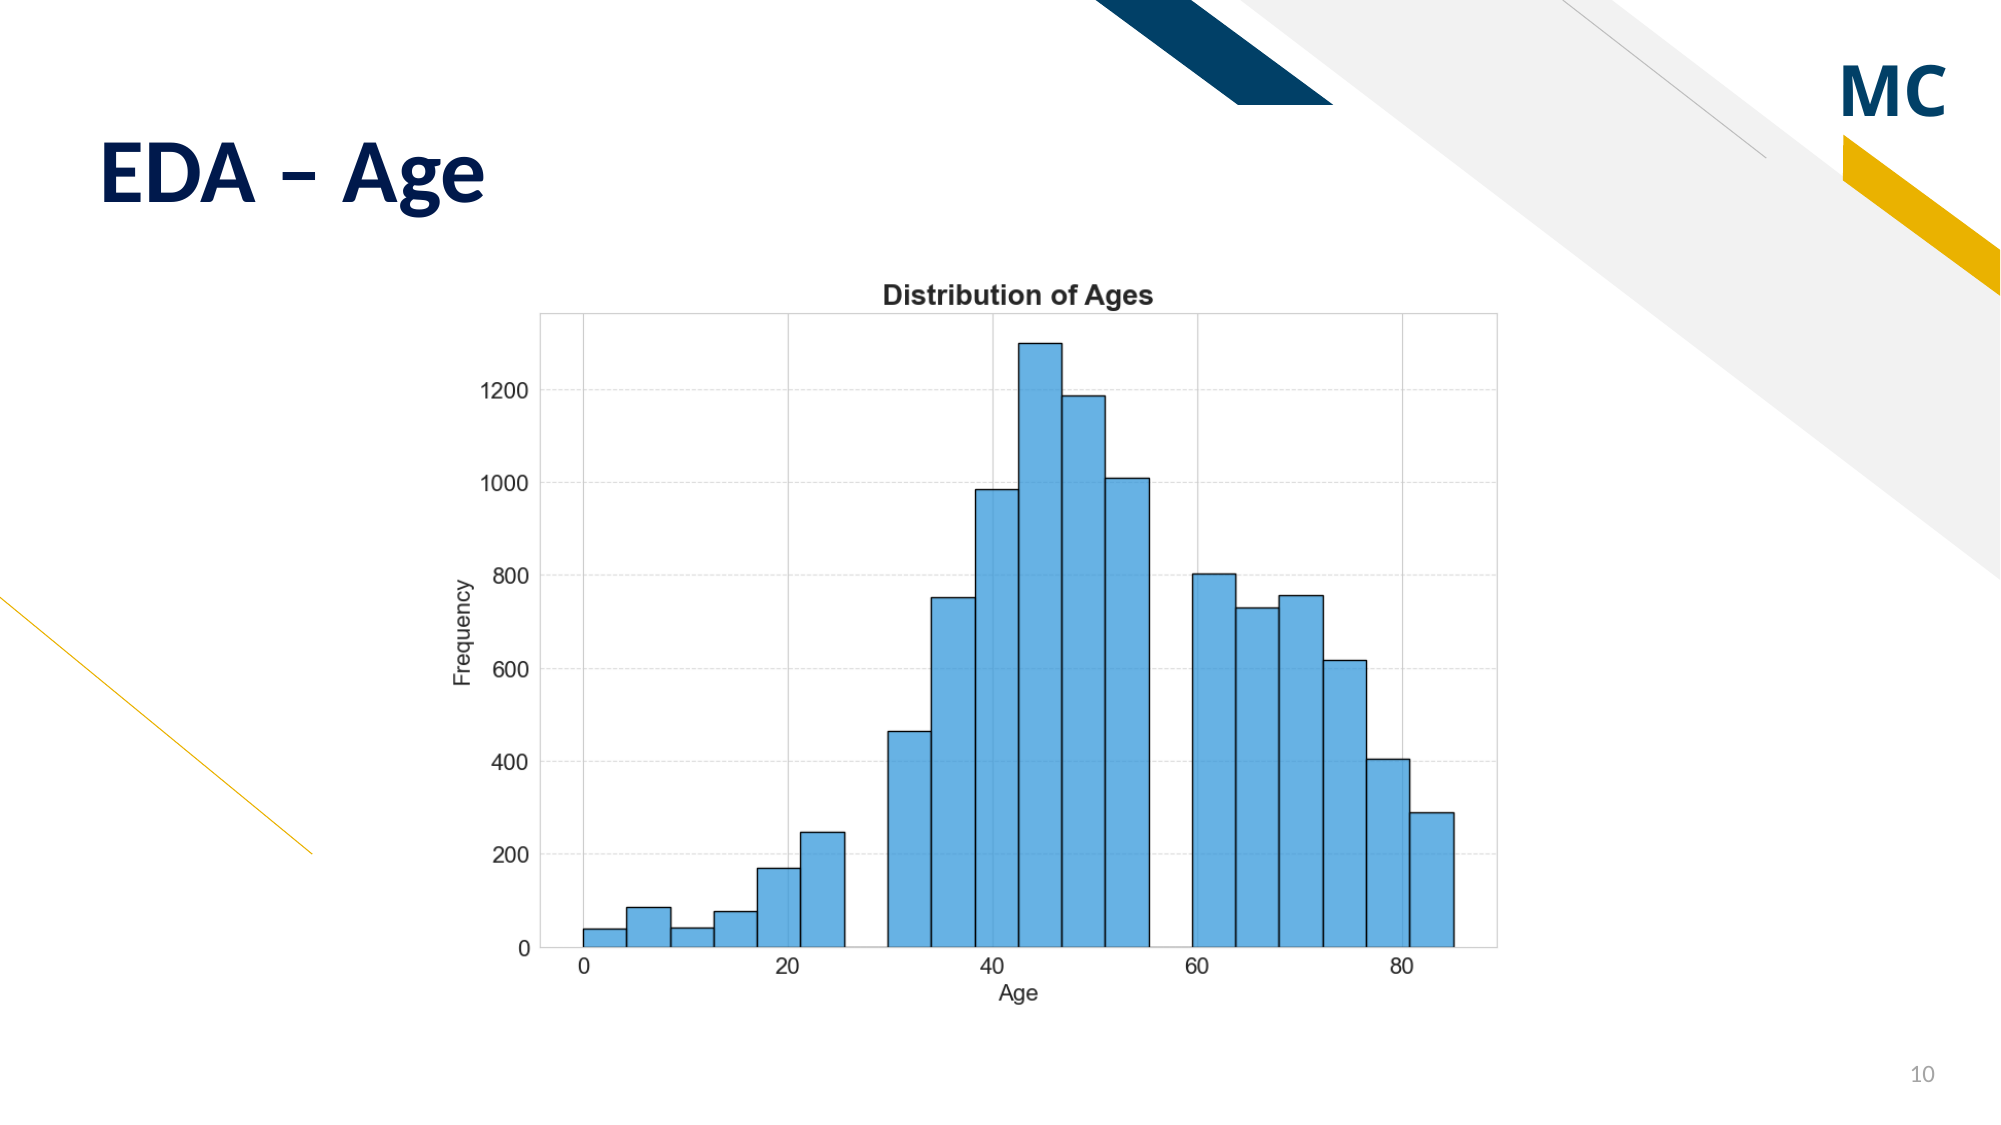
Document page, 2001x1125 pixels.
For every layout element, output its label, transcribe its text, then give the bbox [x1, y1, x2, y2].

picture [442, 274, 1506, 1014]
slide_number 10 [1828, 1042, 1950, 1103]
title EDA – Age [85, 34, 1453, 223]
